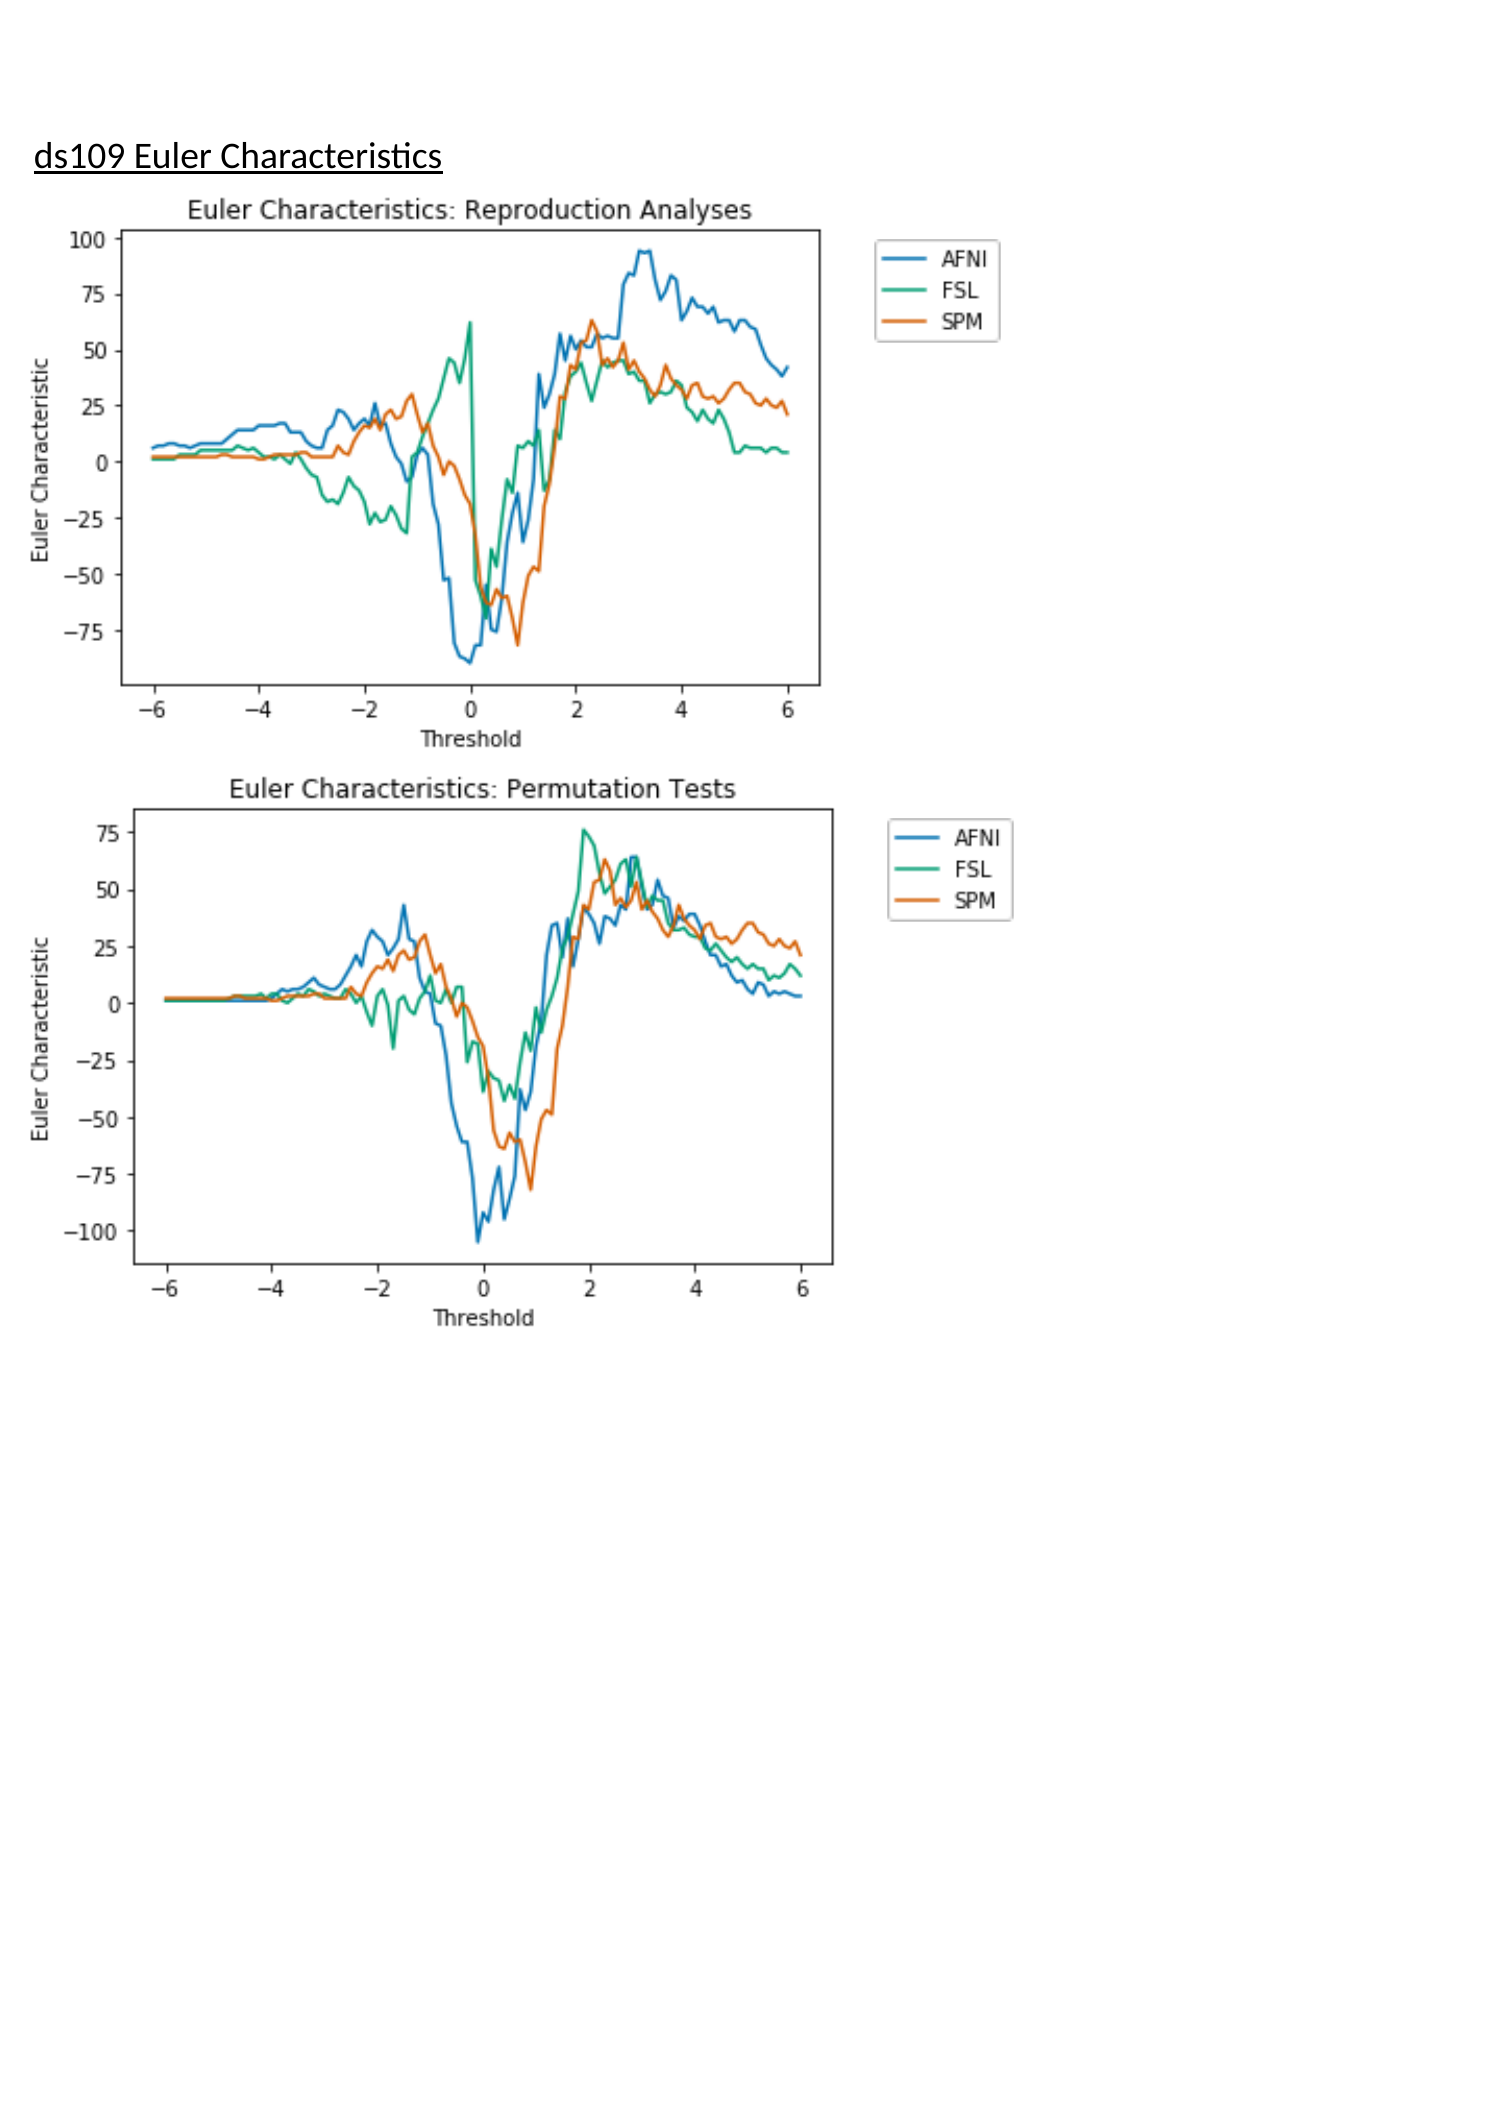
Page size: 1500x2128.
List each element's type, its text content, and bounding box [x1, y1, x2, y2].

text_box ds109 Euler Characteristics [19, 123, 1384, 184]
picture [18, 184, 1024, 1343]
